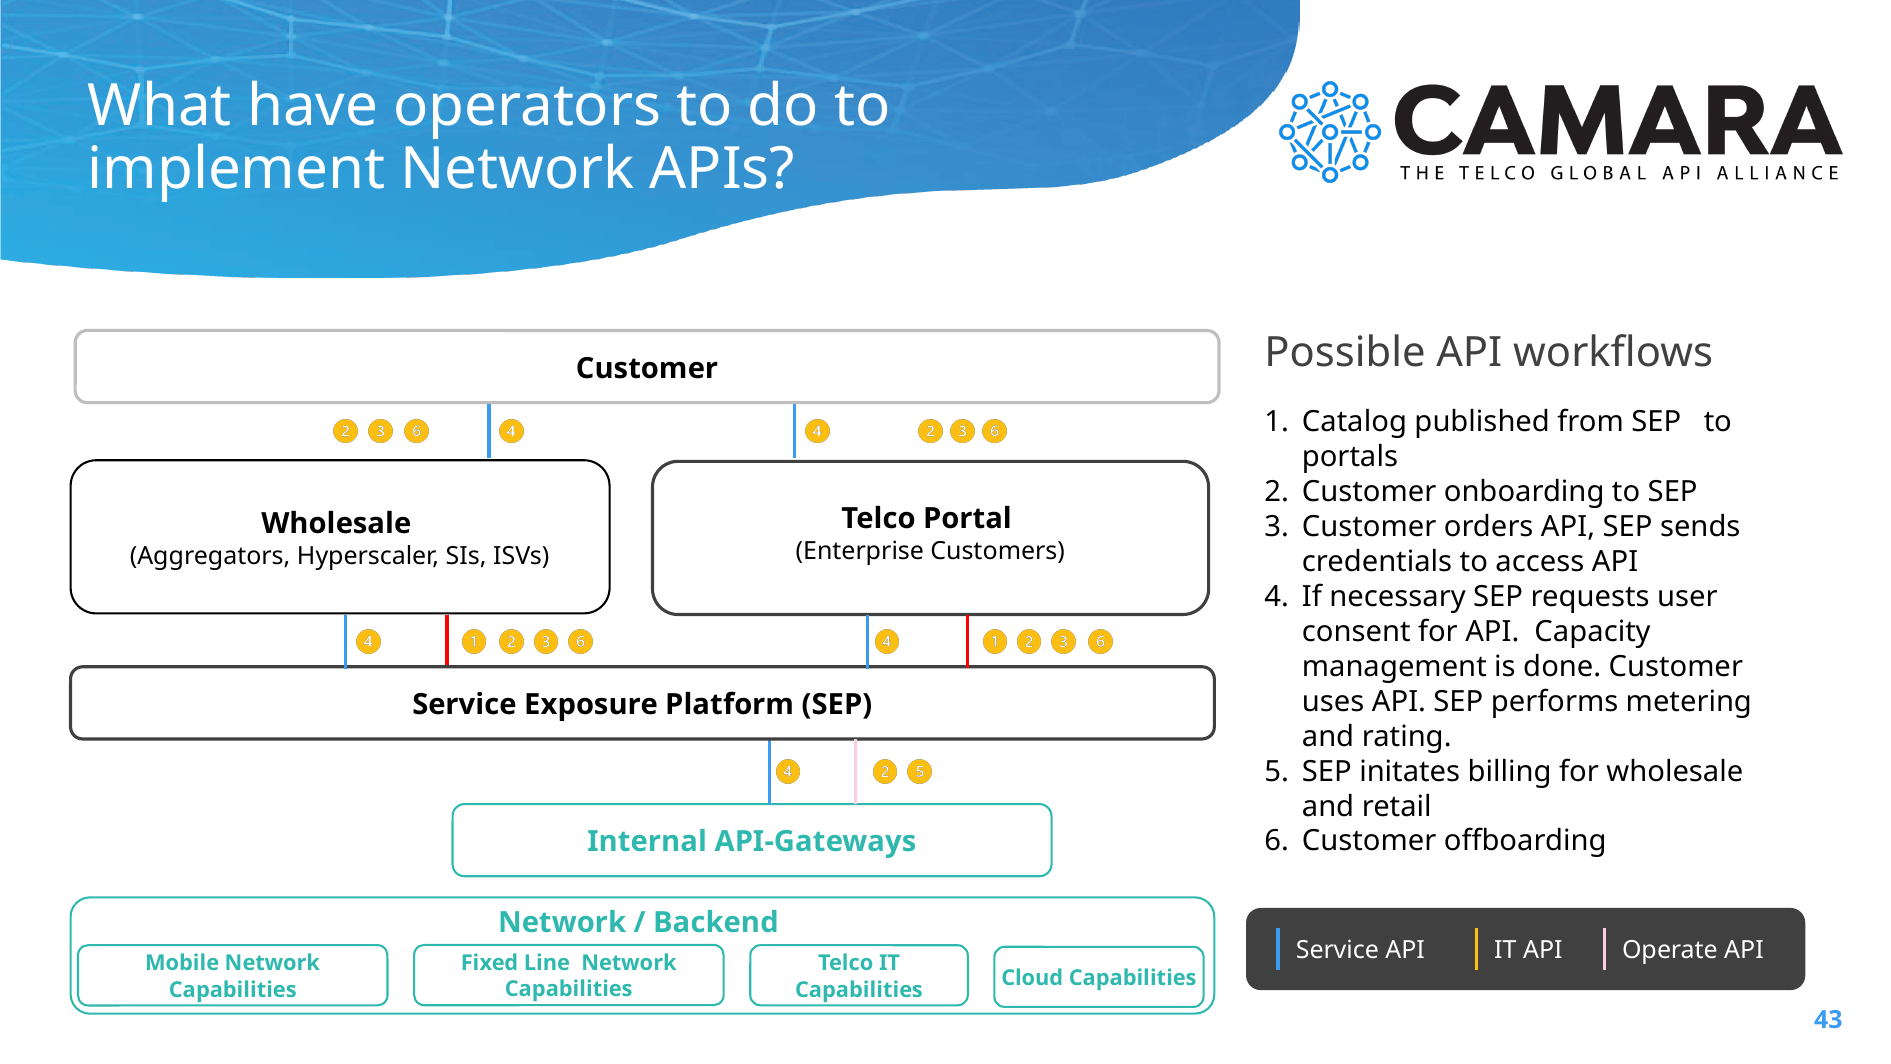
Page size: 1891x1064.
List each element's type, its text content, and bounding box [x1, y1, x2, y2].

text_box Telco Portal (Enterprise Customers) [652, 461, 1209, 615]
picture [1048, 626, 1079, 657]
text_box Customer [75, 330, 1220, 403]
text_box Network / Backend [70, 897, 1215, 1014]
text_box Service Exposure Platform (SEP) [70, 666, 1215, 739]
text_box Cloud Capabilities [994, 946, 1204, 1007]
picture [772, 756, 803, 787]
picture [869, 756, 900, 787]
text_box Catalog published from SEP to portals Customer onboarding to SEP Customer orders API, SEP sends credentials to access API If necessary SEP requests user consent for API. Capacity management is done. Customer uses API. SEP performs metering and rating. SEP initates billing for wholesale and retail Customer offboarding [1249, 394, 1769, 865]
picture [0, 0, 1300, 278]
picture [401, 416, 432, 447]
text_box Possible API workflows [1249, 317, 1803, 383]
picture [458, 626, 489, 657]
text_box Internal API-Gateways [452, 804, 1052, 877]
picture [365, 416, 396, 447]
text_box Operate API [1607, 926, 1791, 972]
picture [496, 626, 527, 657]
text_box IT API [1479, 926, 1600, 972]
picture [530, 626, 561, 657]
title What have operators to do to implement Network APIs? [72, 67, 1869, 197]
picture [1014, 626, 1045, 657]
picture [871, 626, 902, 657]
picture [979, 416, 1010, 447]
picture [802, 416, 833, 447]
text_box Wholesale (Aggregators, Hyperscaler, SIs, ISVs) [70, 460, 610, 614]
text_box Fixed Line Network Capabilities [414, 944, 724, 1006]
picture [565, 626, 596, 657]
text_box Telco IT Capabilities [750, 945, 968, 1006]
picture [947, 416, 978, 447]
picture [353, 626, 384, 657]
picture [496, 416, 527, 447]
picture [330, 416, 361, 447]
picture [915, 416, 946, 447]
picture [1085, 626, 1116, 657]
text_box Service API [1280, 926, 1465, 972]
picture [979, 626, 1010, 657]
picture [904, 756, 935, 787]
text_box [1247, 909, 1804, 989]
text_box Mobile Network Capabilities [78, 945, 388, 1006]
